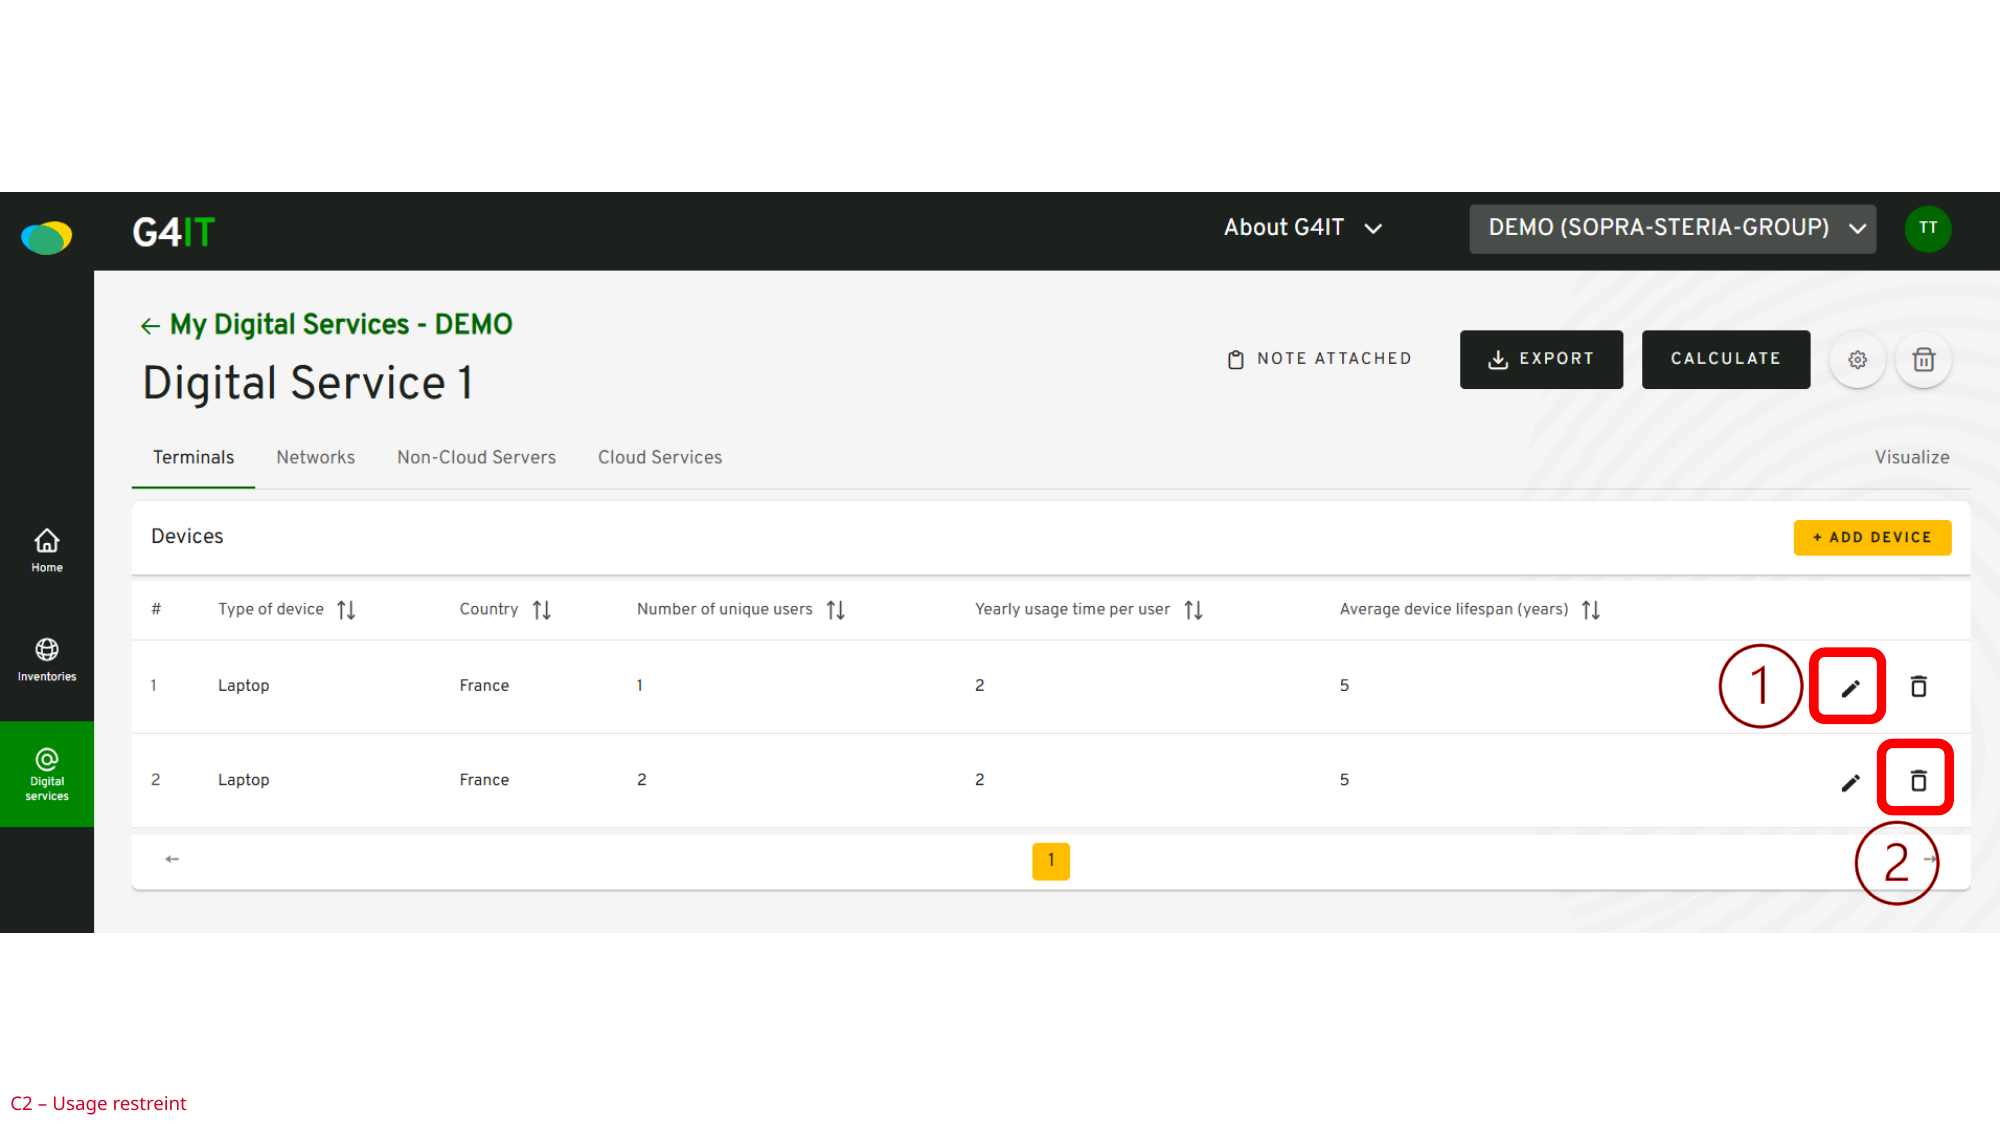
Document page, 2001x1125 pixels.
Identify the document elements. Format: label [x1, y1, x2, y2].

picture [0, 192, 2000, 933]
